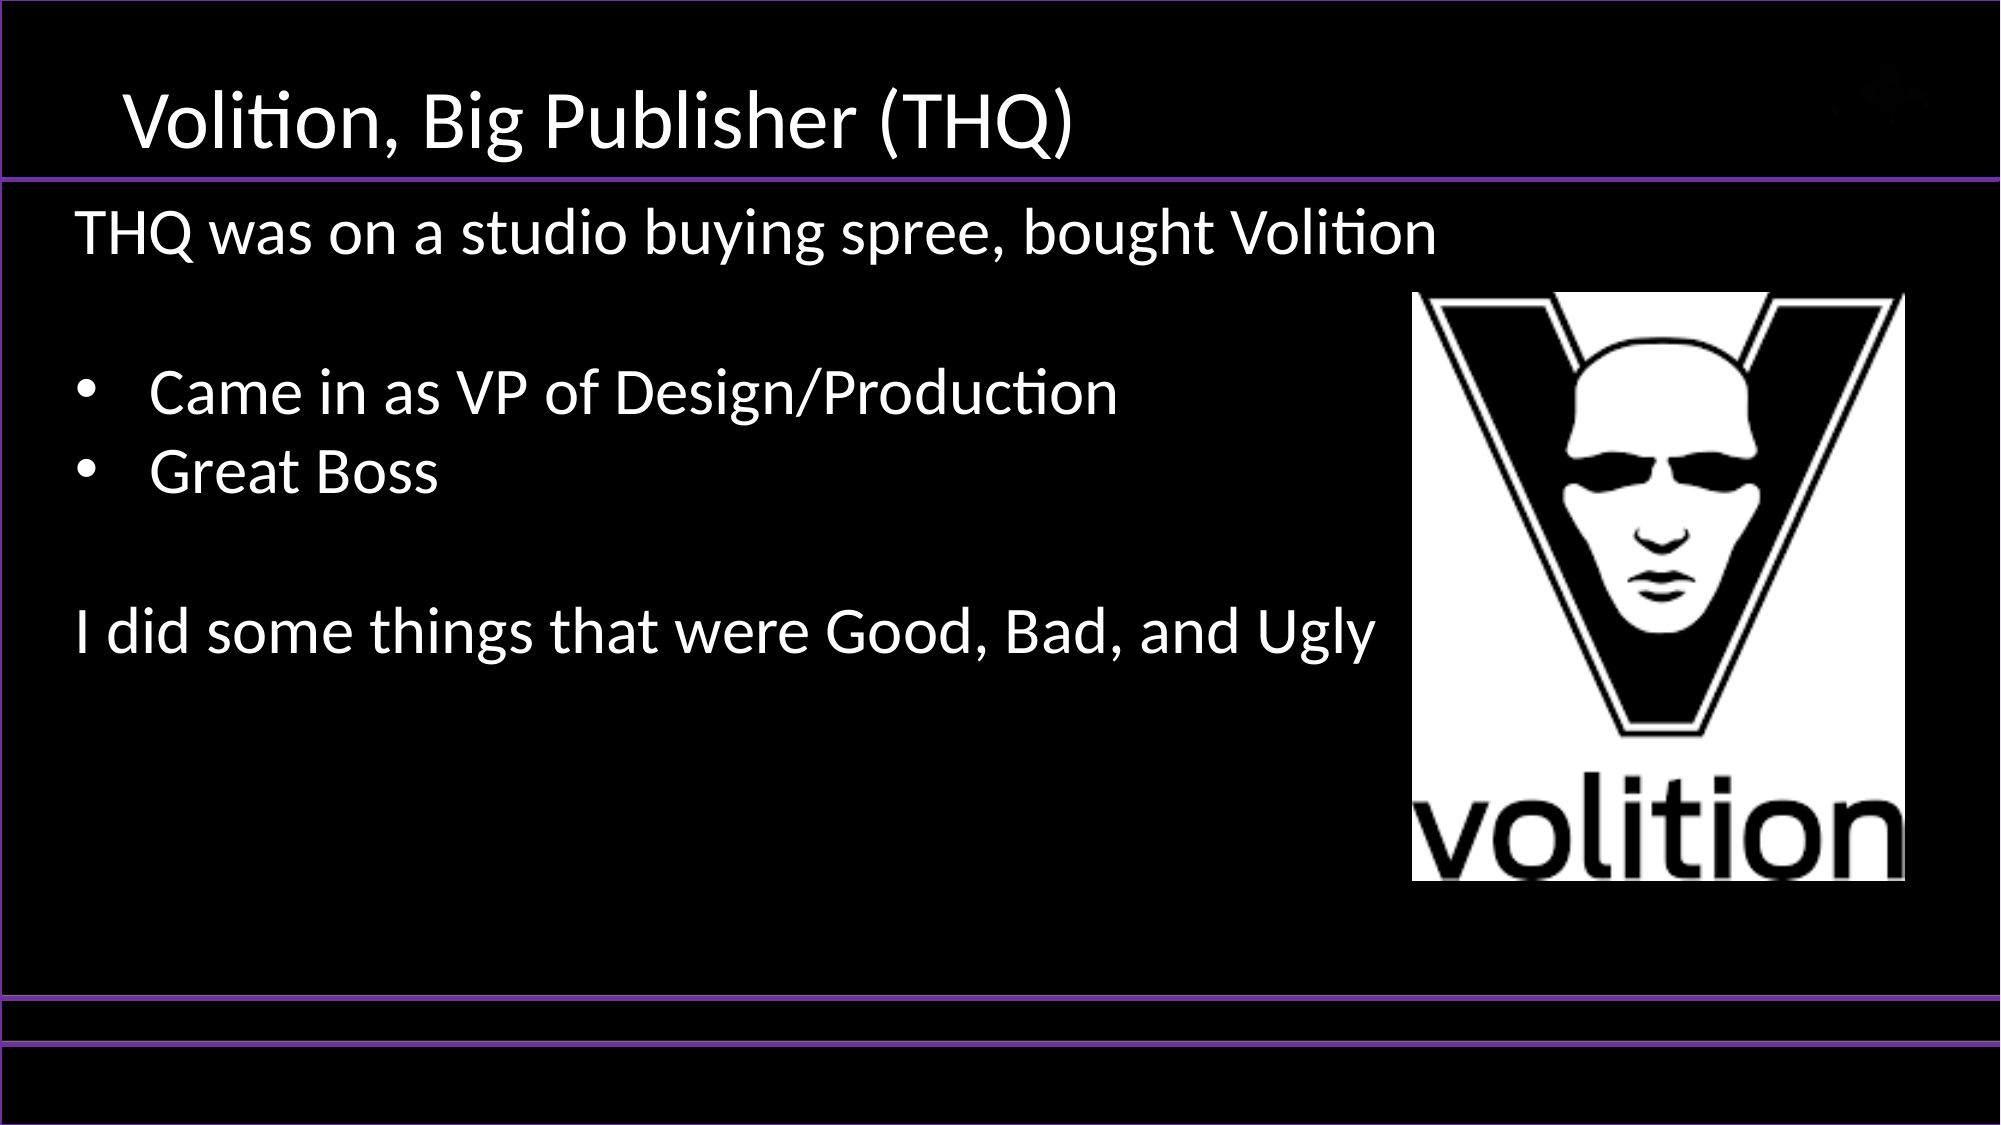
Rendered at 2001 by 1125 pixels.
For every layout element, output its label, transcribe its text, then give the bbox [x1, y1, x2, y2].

text_box Volition, Big Publisher (THQ) [107, 58, 1093, 173]
picture [0, 0, 2001, 1125]
text_box THQ was on a studio buying spree, bought Volition Came in as VP of Design/Production Great Boss I did some things that were Good, Bad, and Ugly [59, 180, 1785, 915]
